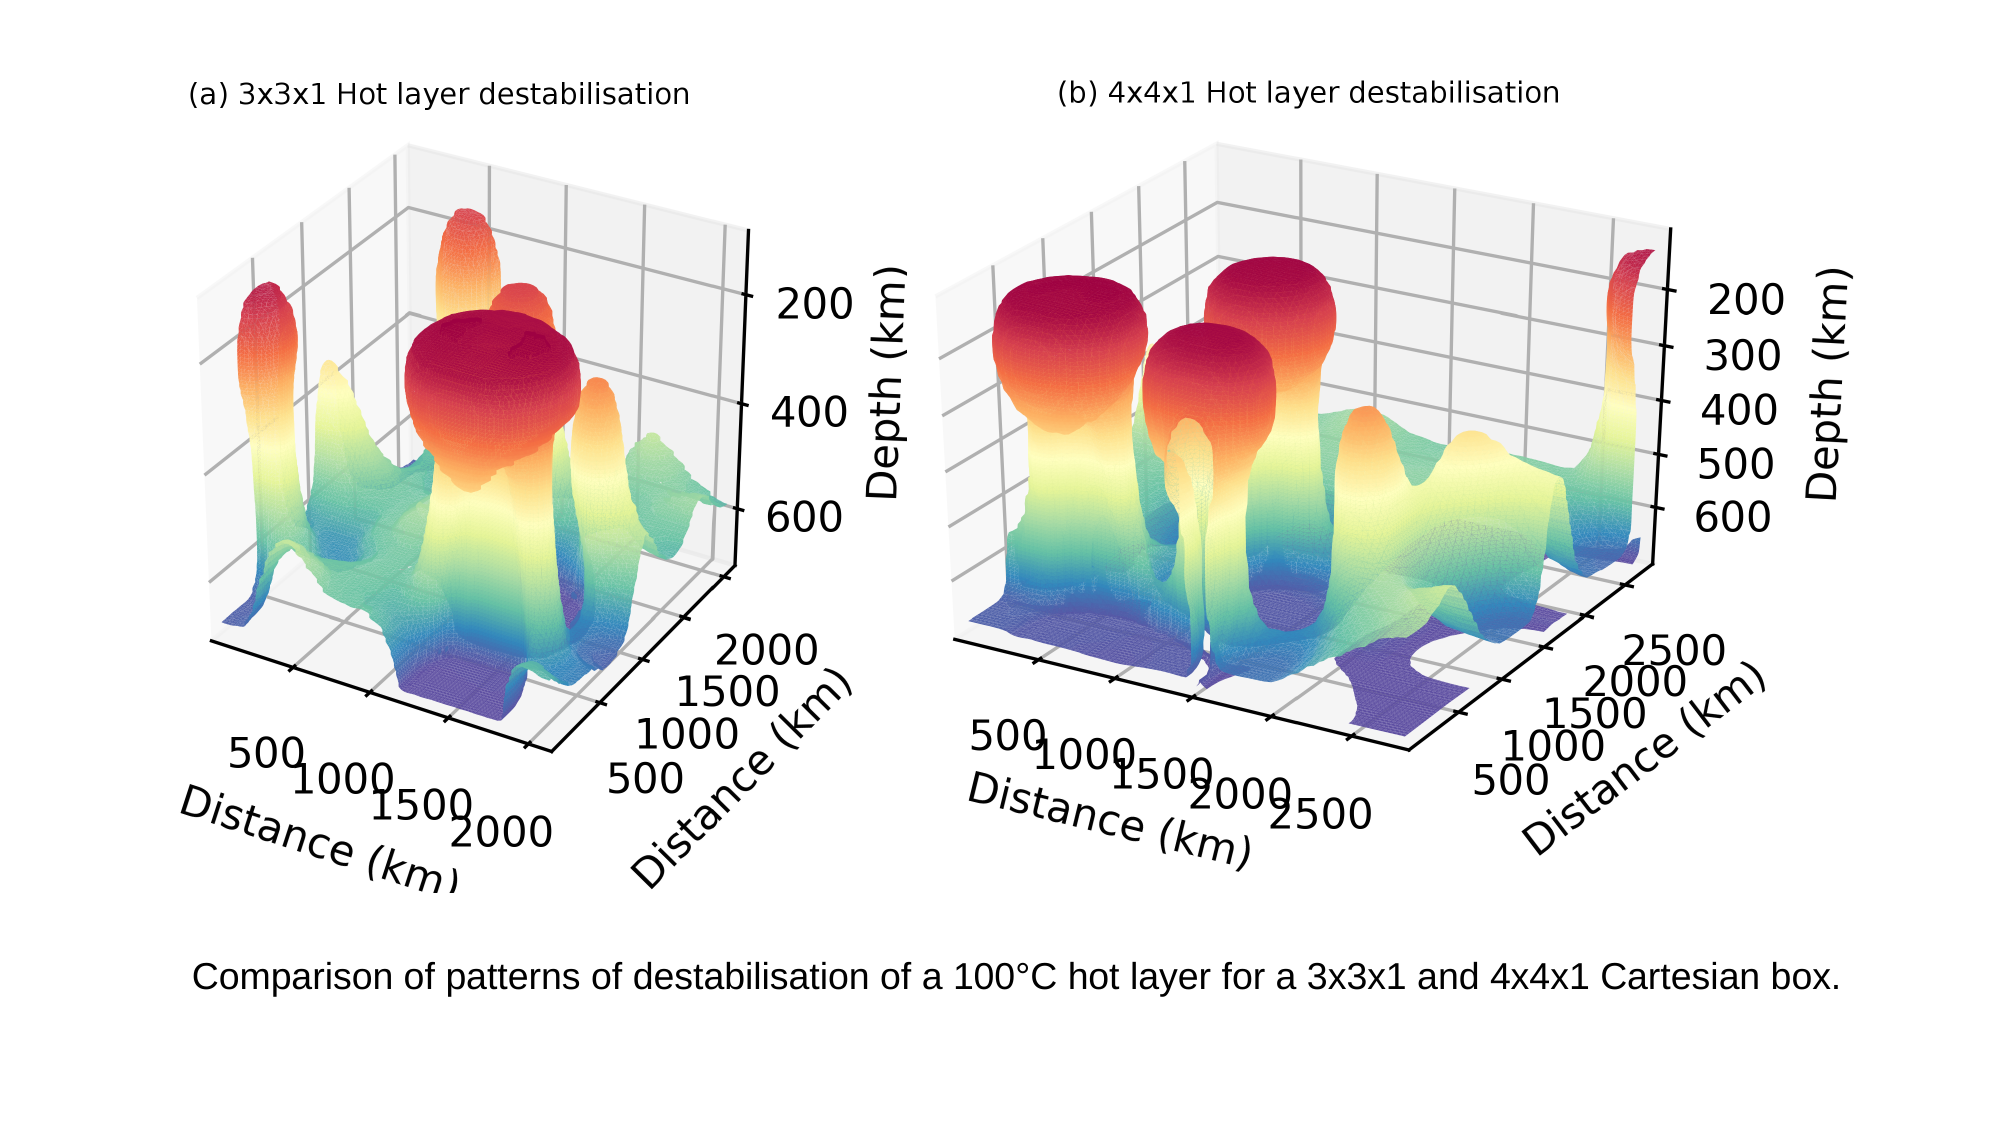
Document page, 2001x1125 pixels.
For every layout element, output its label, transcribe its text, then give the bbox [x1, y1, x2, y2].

text_box Comparison of patterns of destabilisation of a 100°C hot layer for a 3x3x1 and 4x4x1 Cartesian box. [177, 944, 1867, 1002]
picture [129, 10, 1880, 922]
